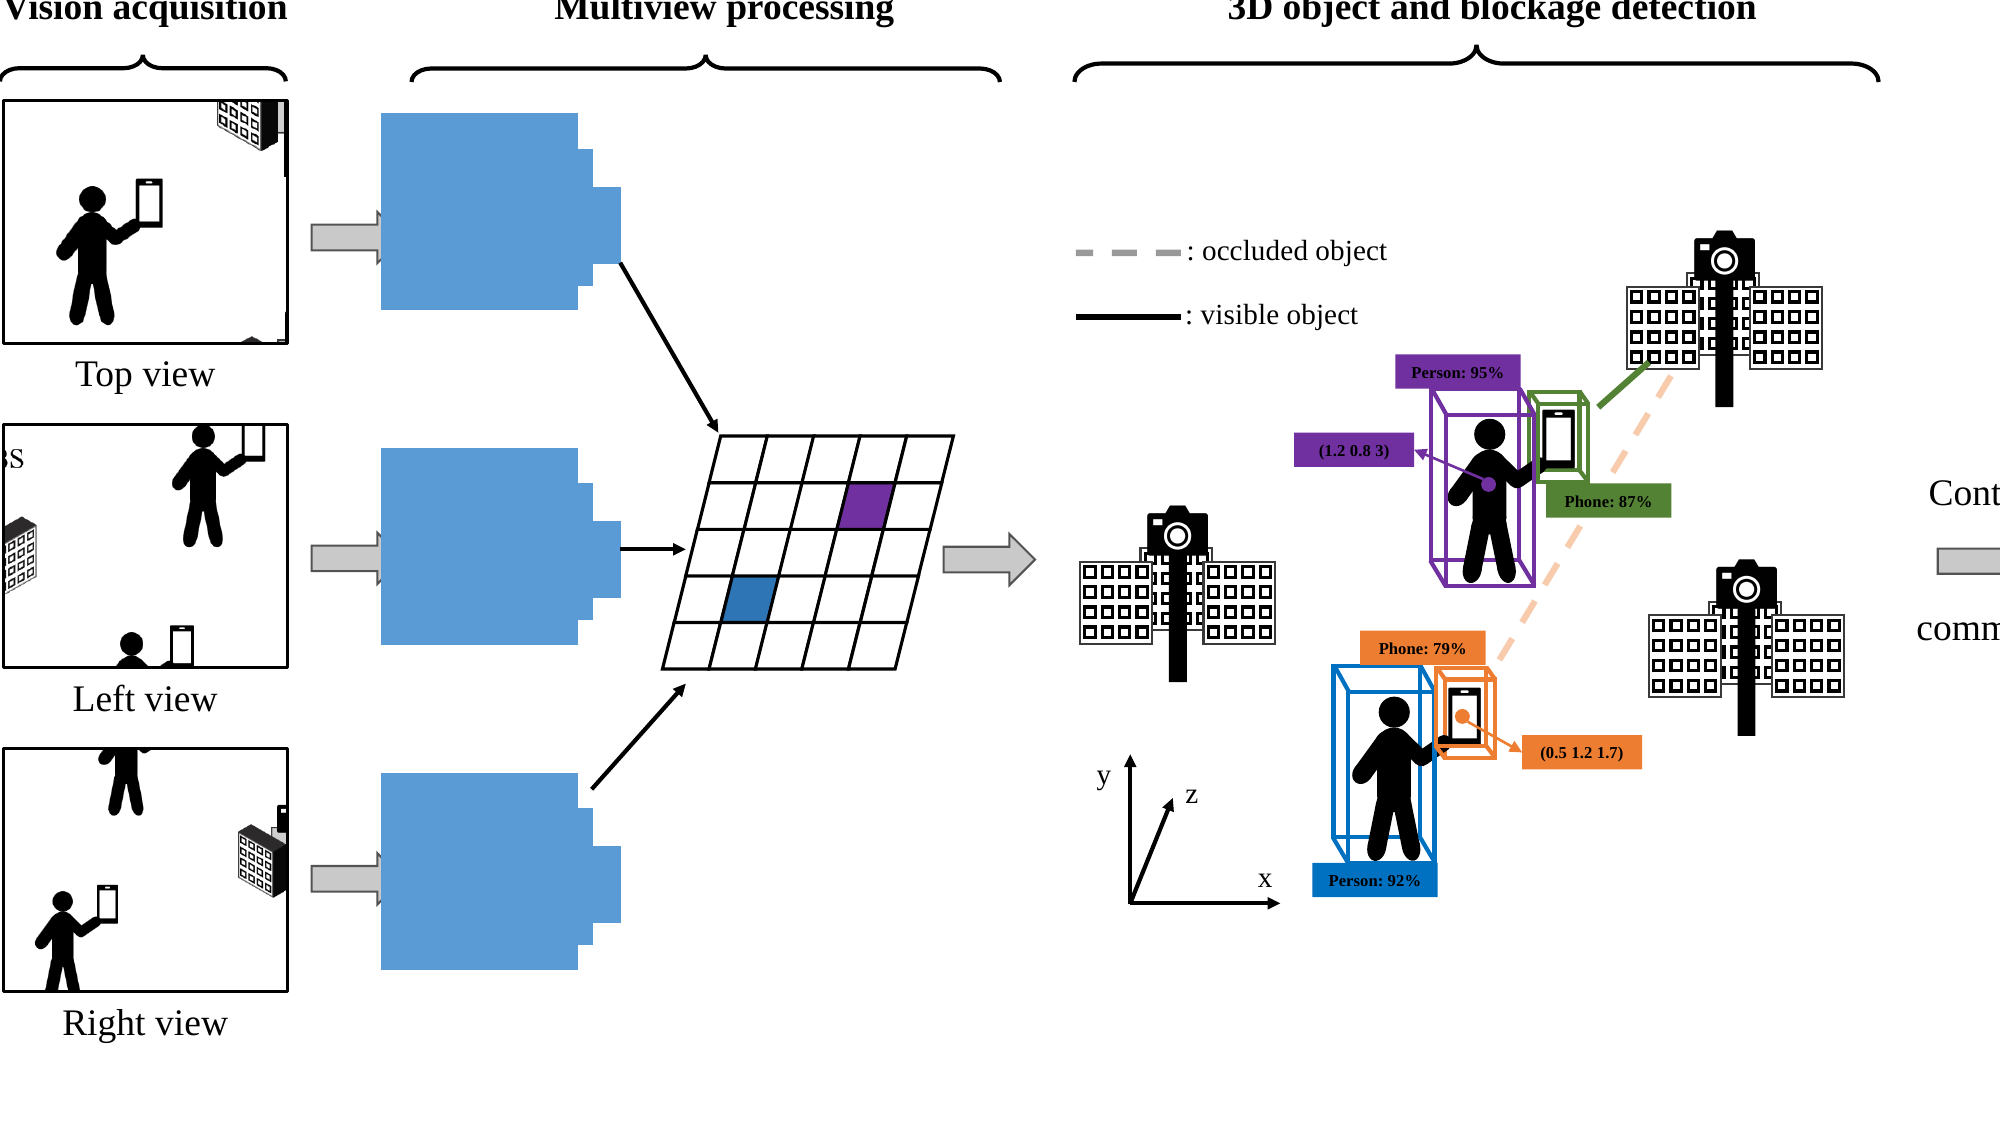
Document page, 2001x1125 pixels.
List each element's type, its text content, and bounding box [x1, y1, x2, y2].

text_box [4, 426, 286, 727]
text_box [591, 683, 686, 790]
text_box Multiview processing [539, 0, 910, 35]
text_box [620, 262, 719, 433]
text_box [4, 102, 286, 403]
text_box [0, 54, 287, 82]
text_box [1073, 45, 1880, 83]
text_box 3D object and blockage detection [1118, 0, 1867, 34]
text_box [310, 530, 381, 587]
text_box [310, 209, 381, 266]
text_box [381, 114, 621, 310]
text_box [1075, 219, 1844, 905]
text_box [4, 750, 286, 1051]
text_box [310, 850, 381, 907]
text_box [410, 54, 1001, 83]
text_box [954, 531, 1037, 588]
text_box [381, 448, 621, 644]
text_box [662, 435, 954, 669]
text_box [381, 774, 621, 970]
text_box Control command [1901, 460, 2000, 656]
text_box Vision acquisition [0, 0, 303, 35]
